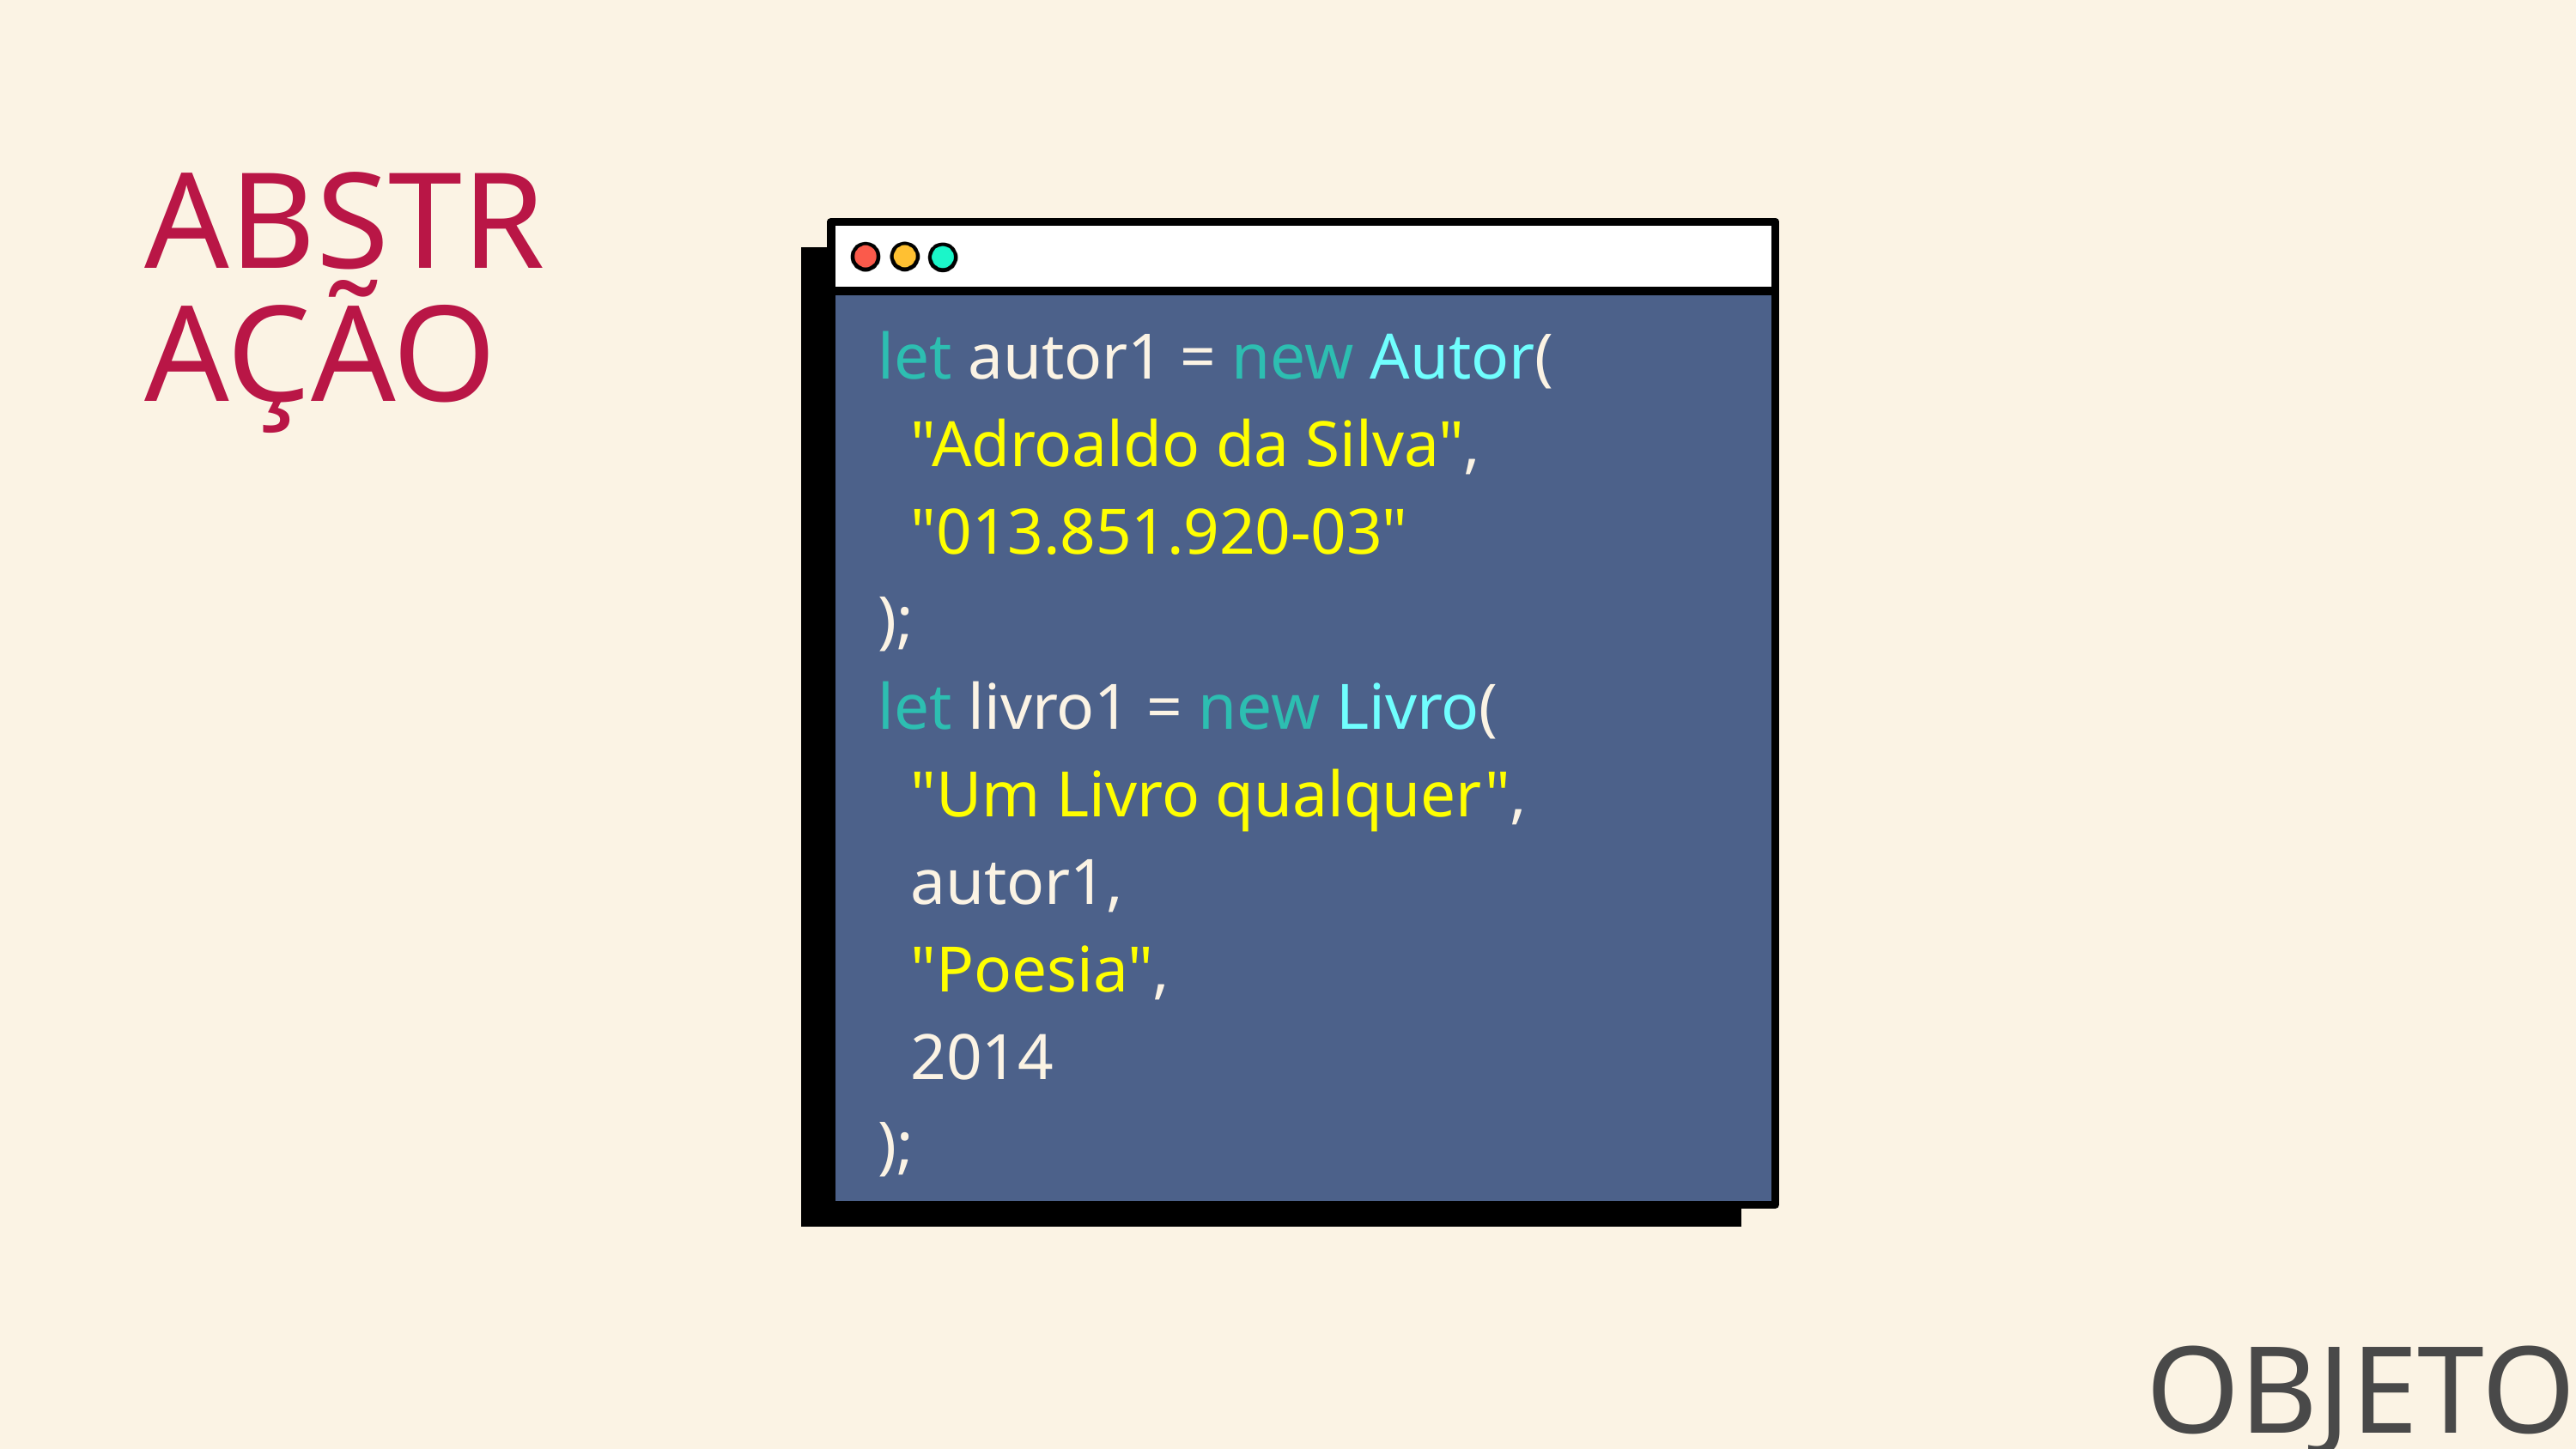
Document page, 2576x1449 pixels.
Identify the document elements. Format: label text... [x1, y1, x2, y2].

picture [848, 238, 960, 276]
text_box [800, 246, 1742, 1227]
text_box ABSTRAÇÃO [144, 161, 617, 428]
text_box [830, 221, 1776, 292]
text_box OBJETO [1789, 1276, 2576, 1449]
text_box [830, 297, 1776, 1205]
